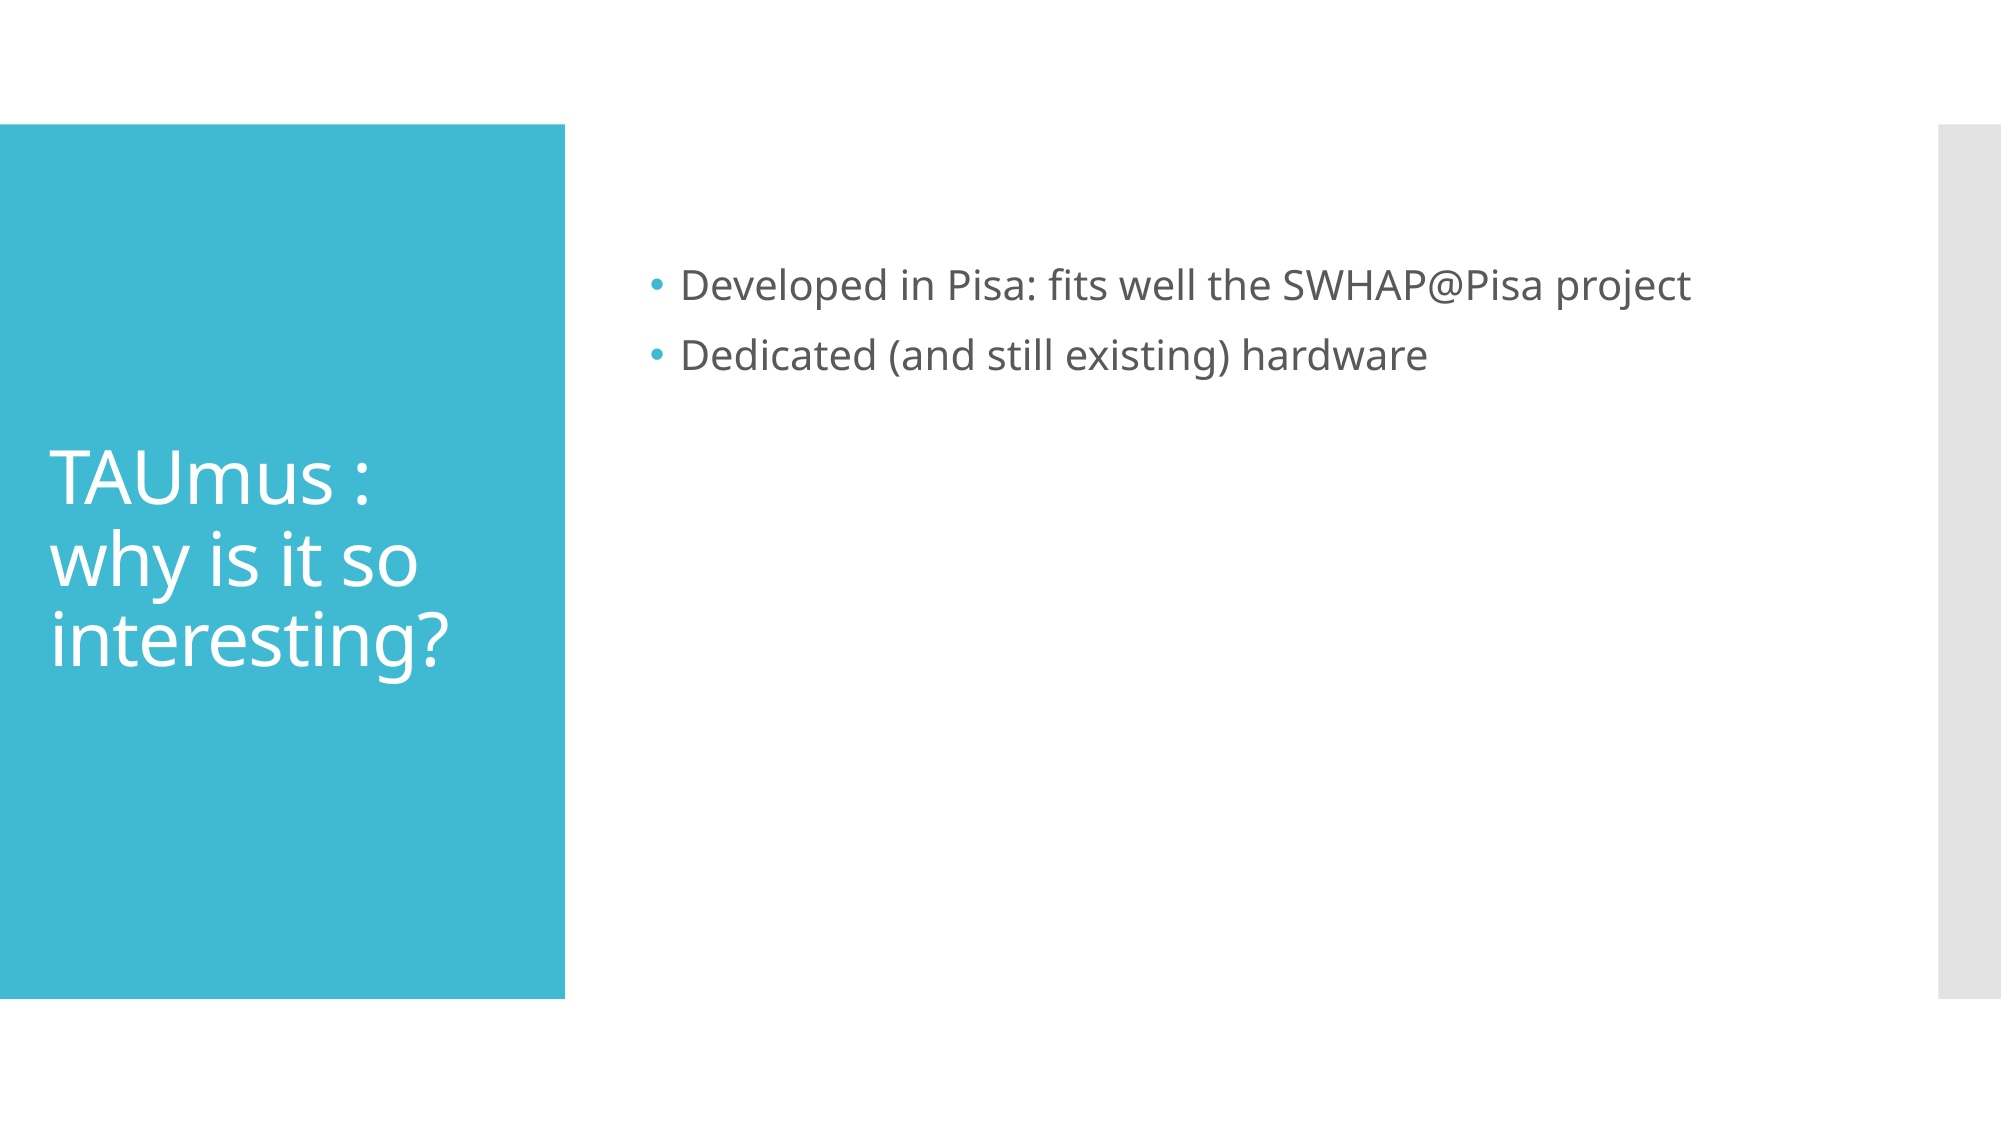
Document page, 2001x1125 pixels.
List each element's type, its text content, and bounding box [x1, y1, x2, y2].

list Developed in Pisa: fits well the SWHAP@Pisa project Dedicated (and still existing) hardware [634, 141, 1835, 642]
title TAUmus : why is it so interesting? [34, 184, 539, 940]
